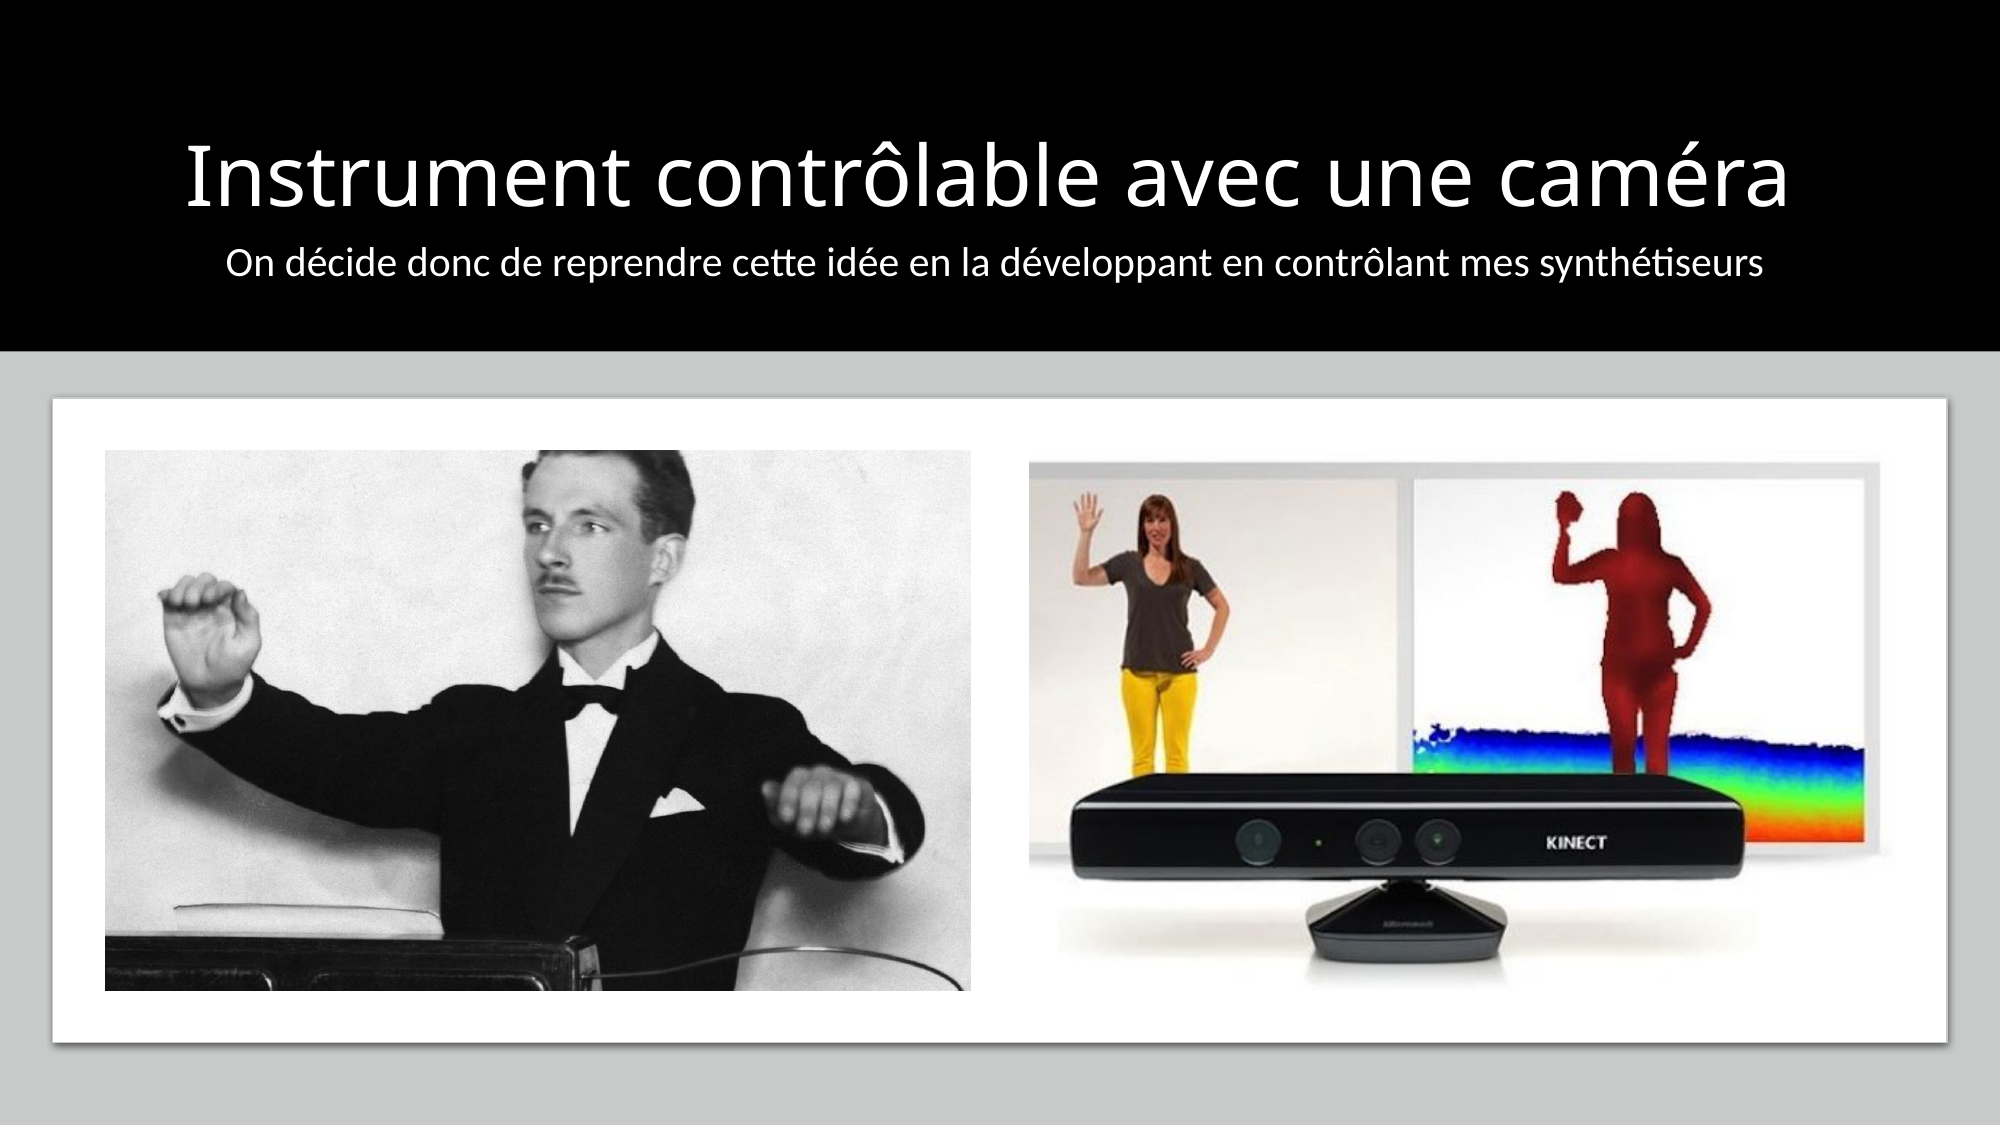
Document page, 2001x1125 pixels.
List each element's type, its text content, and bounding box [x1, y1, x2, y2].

list On décide donc de reprendre cette idée en la développant en contrôlant mes synthétiseurs [162, 232, 1838, 320]
title Instrument contrôlable avec une caméra [162, 55, 1838, 232]
picture [105, 450, 971, 991]
text_box [0, 350, 2000, 1125]
text_box [52, 397, 1948, 1044]
picture [1029, 450, 1895, 991]
